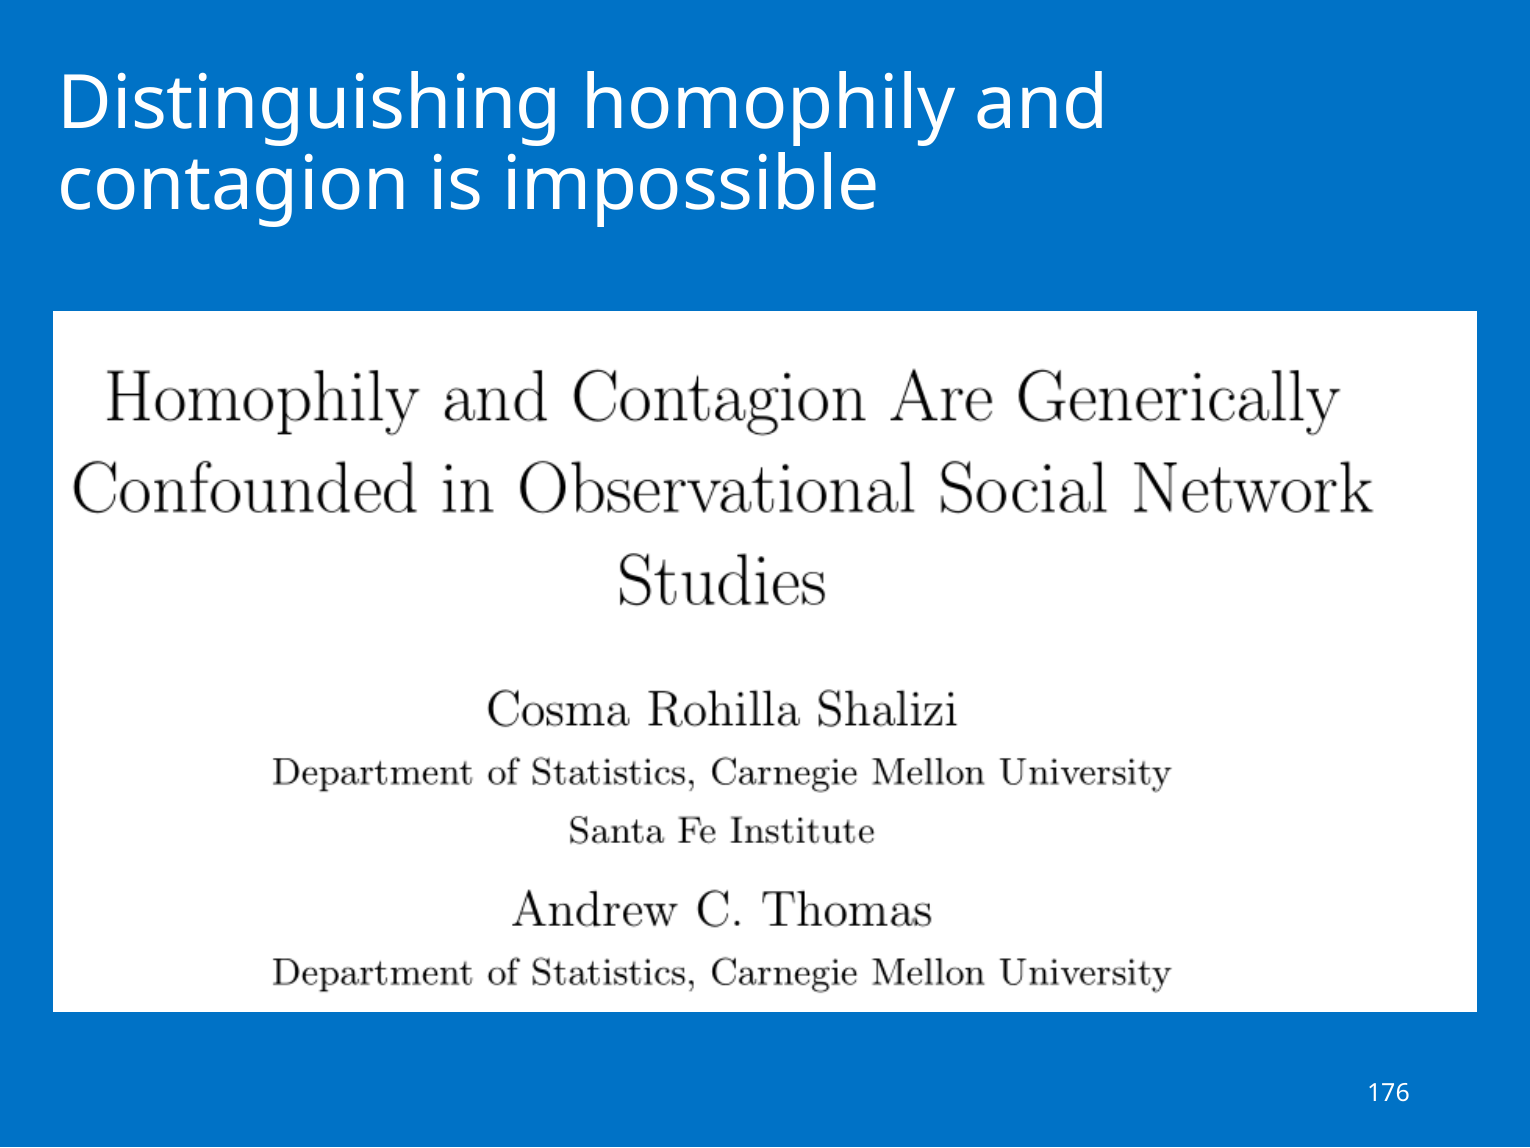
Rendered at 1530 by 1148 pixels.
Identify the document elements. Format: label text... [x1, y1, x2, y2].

picture [52, 310, 1477, 1012]
title Distinguishing homophily and contagion is impossible [33, 48, 1497, 199]
slide_number 176 [1080, 1063, 1425, 1125]
